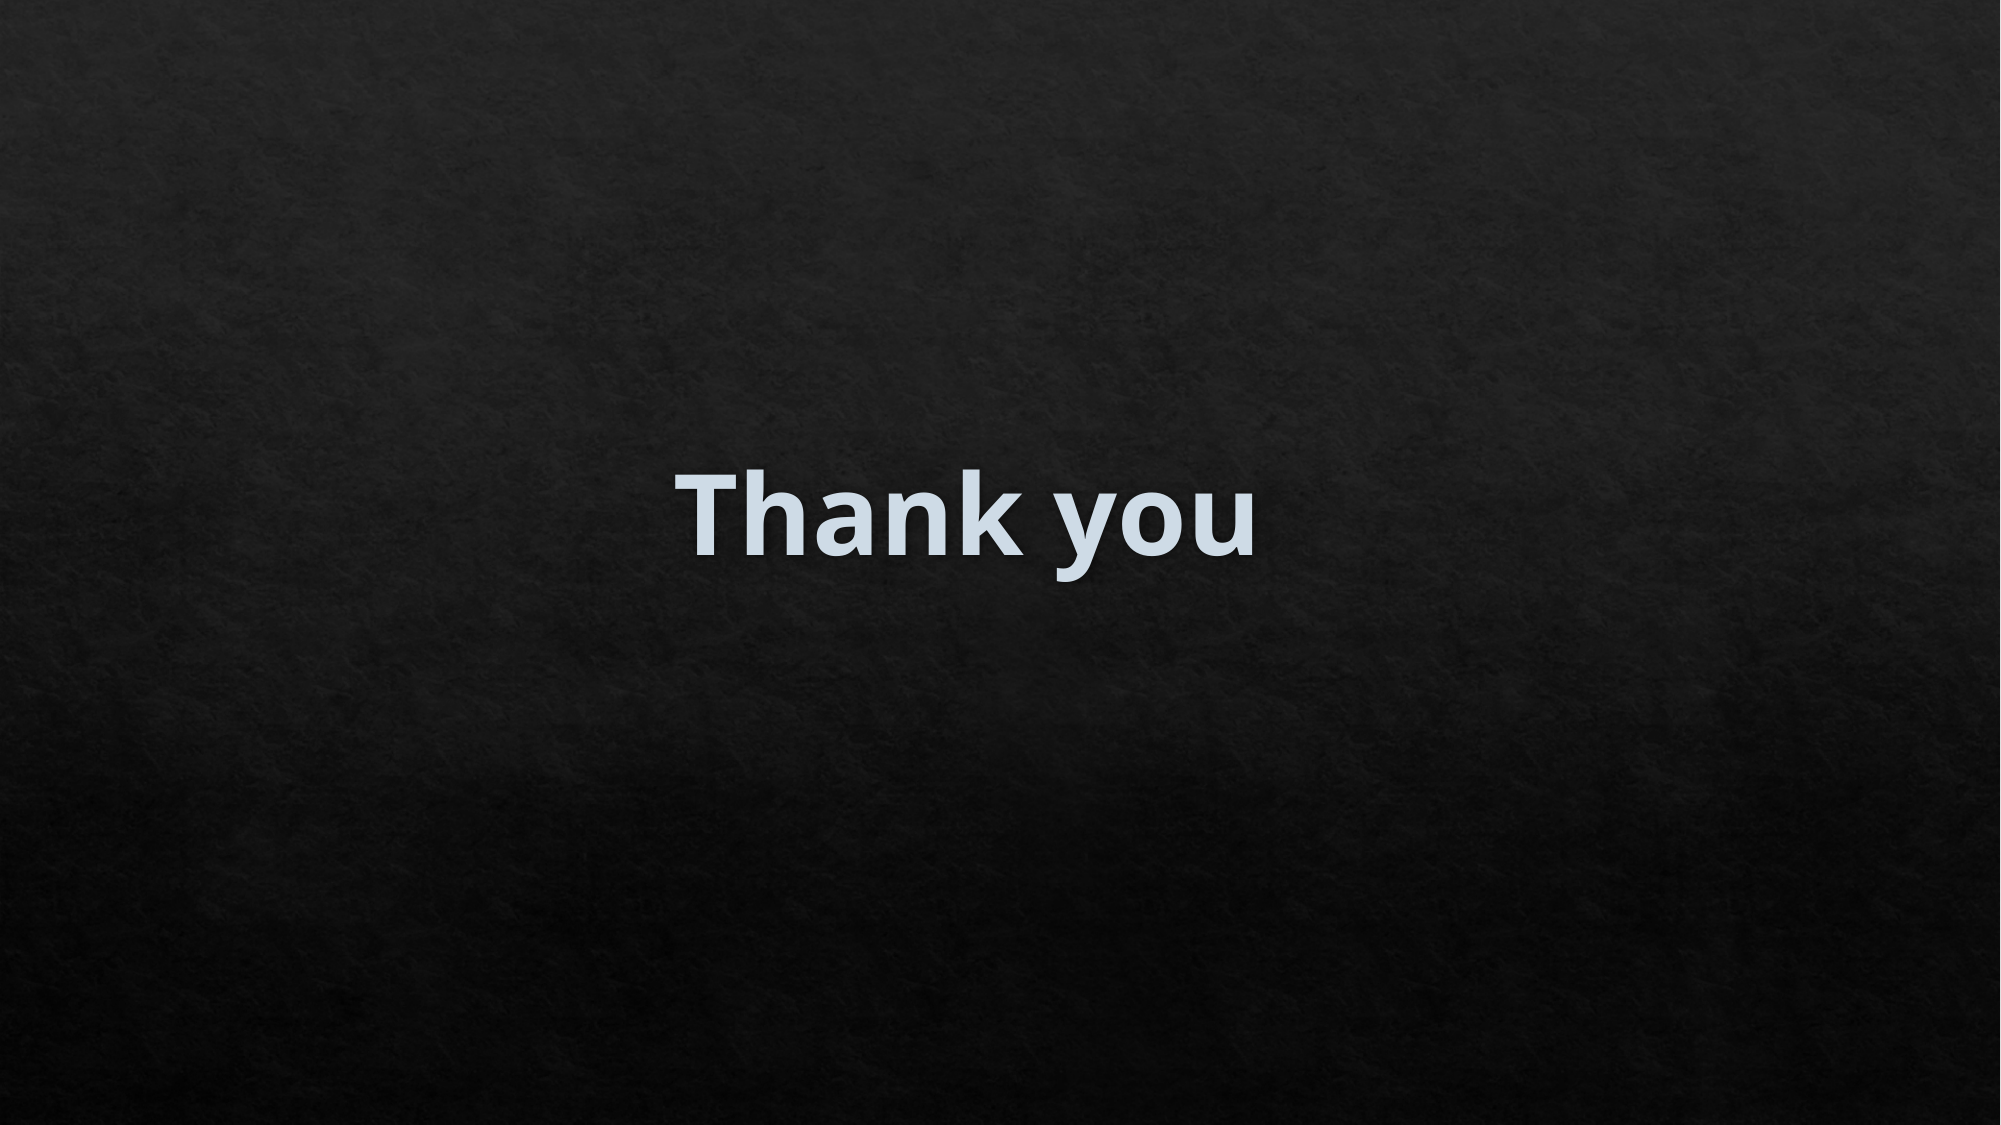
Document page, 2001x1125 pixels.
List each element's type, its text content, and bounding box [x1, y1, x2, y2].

title Thank you [133, 174, 1832, 587]
